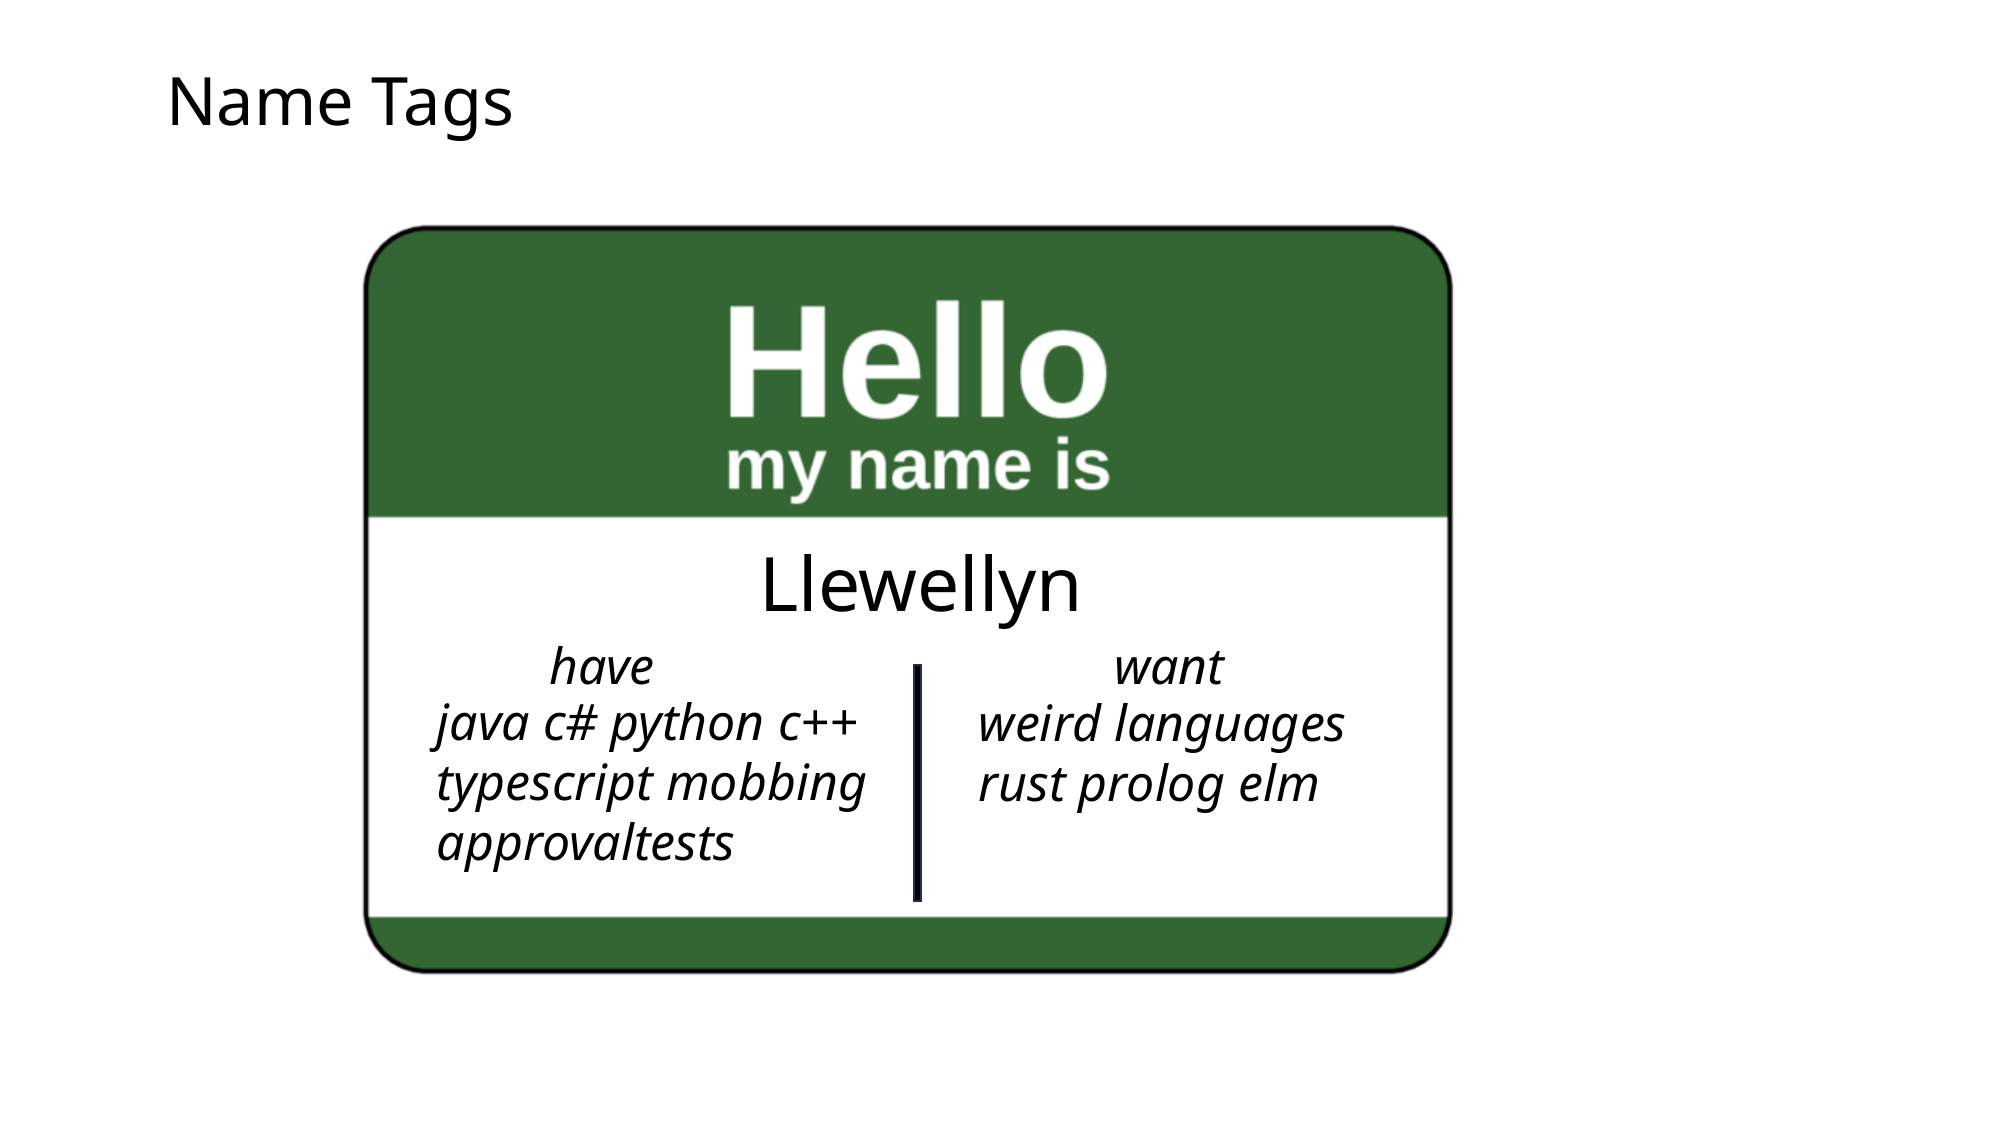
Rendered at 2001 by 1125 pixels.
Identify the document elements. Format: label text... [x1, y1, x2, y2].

text_box Name Tags [29, 51, 651, 146]
picture [361, 223, 1456, 981]
